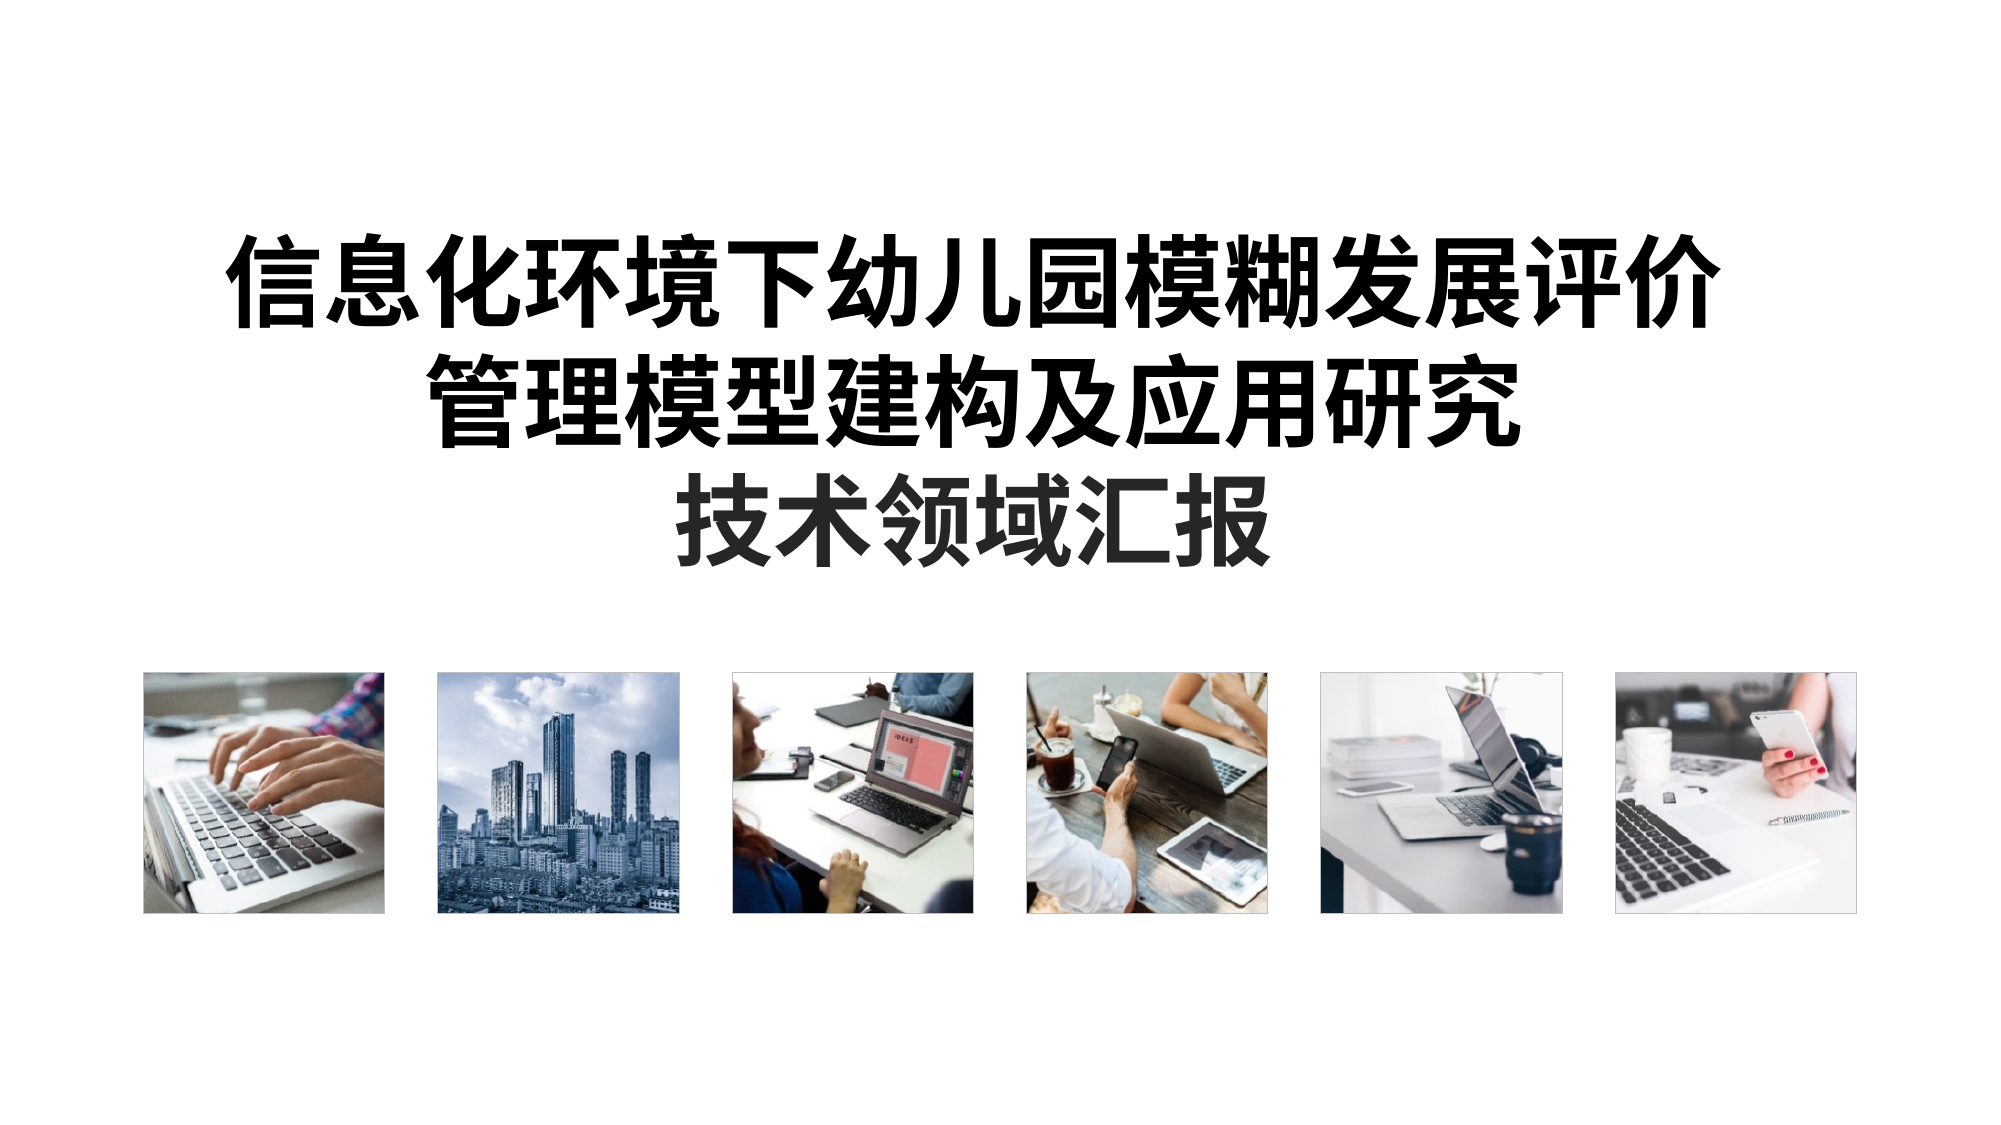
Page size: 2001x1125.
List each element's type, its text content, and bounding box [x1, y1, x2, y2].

picture [437, 671, 680, 914]
picture [143, 671, 385, 914]
text_box 信息化环境下幼儿园模糊发展评价 管理模型建构及应用研究 技术领域汇报 [208, 211, 1739, 587]
picture [1320, 671, 1563, 914]
picture [1615, 671, 1857, 914]
picture [731, 671, 974, 914]
picture [1026, 671, 1269, 914]
